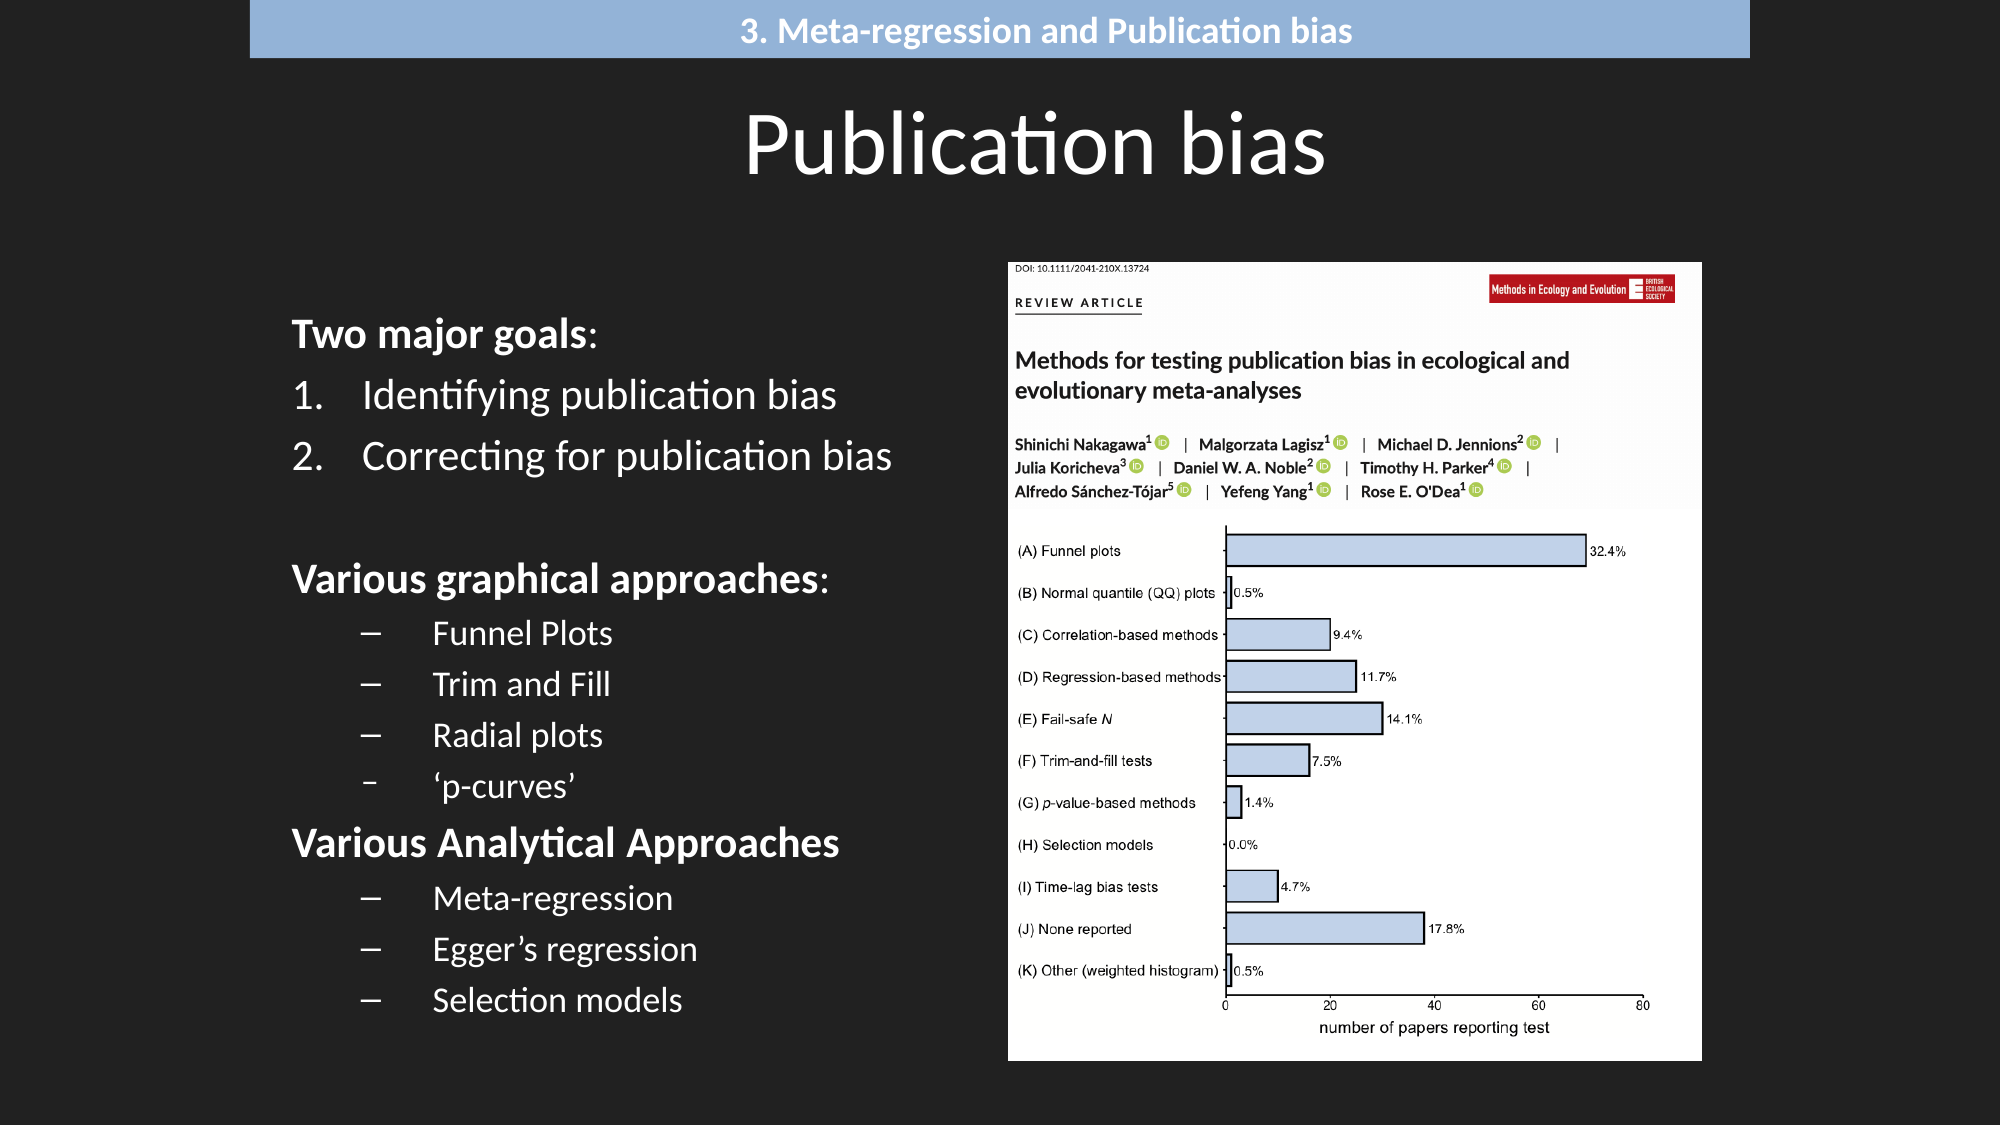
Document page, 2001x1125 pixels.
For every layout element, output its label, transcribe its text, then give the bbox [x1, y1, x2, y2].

text_box Two major goals: Identifying publication bias Correcting for publication bias Various graphical approaches: Funnel Plots Trim and Fill Radial plots ‘p-curves’ Various Analytical Approaches Meta-regression Egger’s regression Selection models [276, 297, 1002, 1028]
picture [1007, 261, 1702, 1061]
text_box 3. Meta-regression and Publication bias [249, 0, 1750, 59]
text_box Publication bias [690, 43, 1382, 232]
